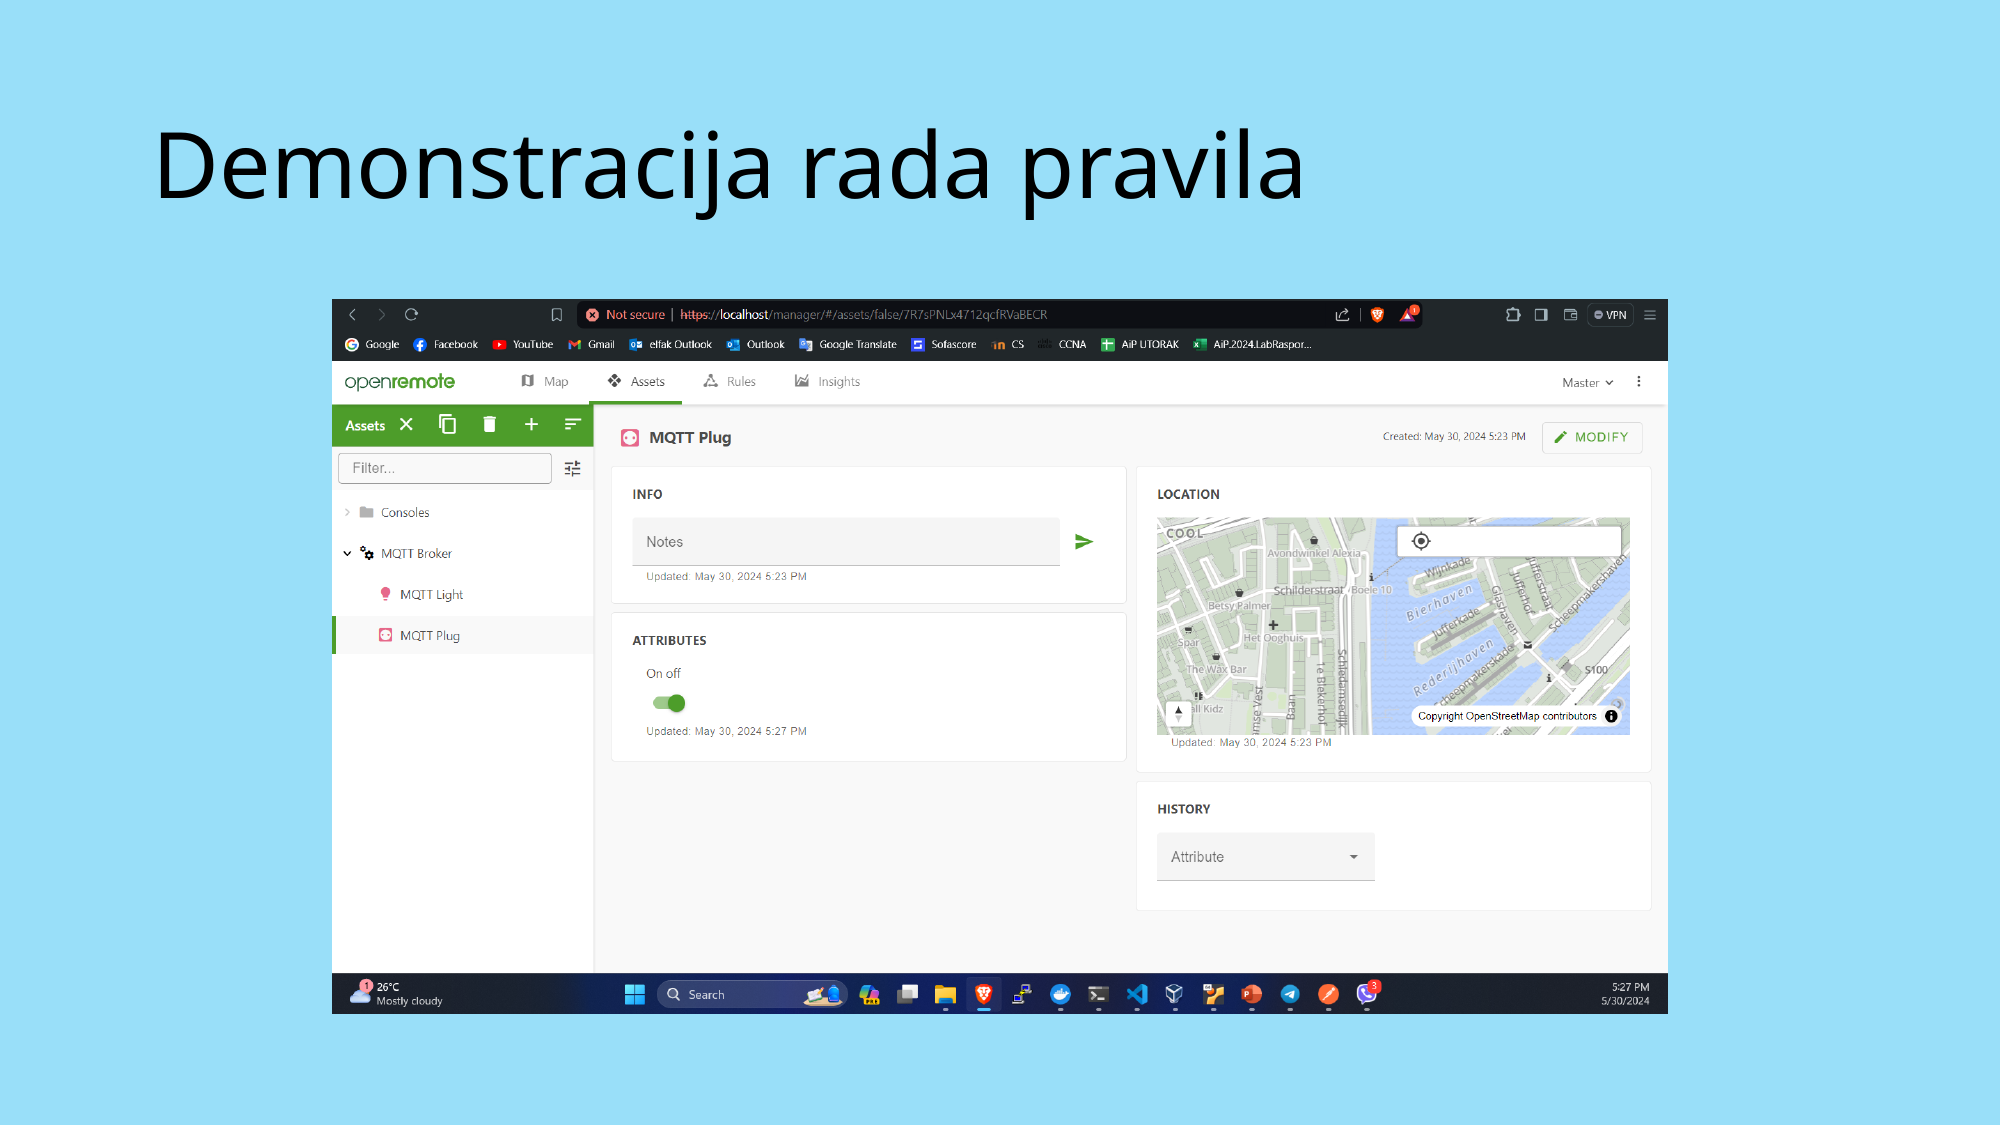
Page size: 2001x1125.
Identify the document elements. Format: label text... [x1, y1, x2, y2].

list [332, 299, 1668, 1014]
title Demonstracija rada pravila [137, 59, 1863, 278]
